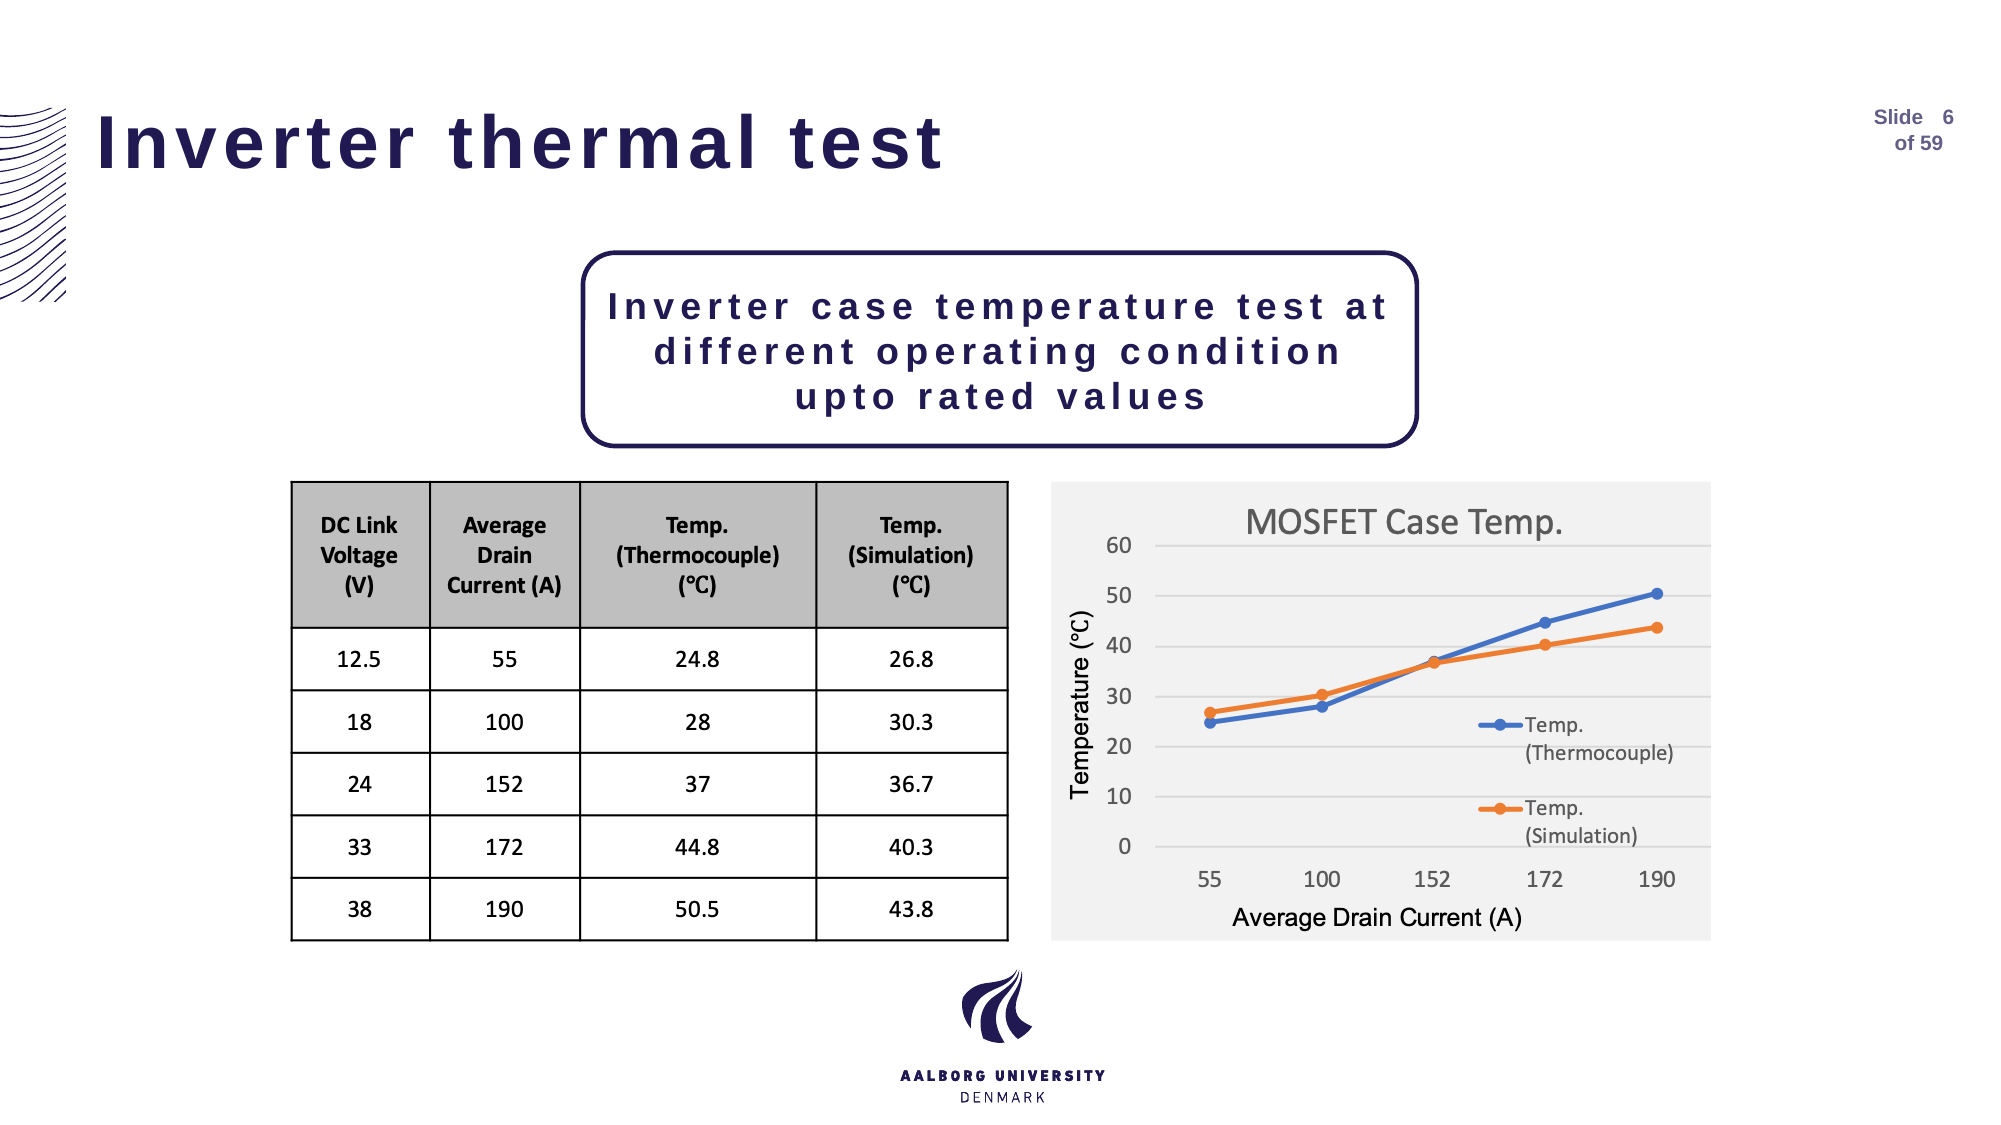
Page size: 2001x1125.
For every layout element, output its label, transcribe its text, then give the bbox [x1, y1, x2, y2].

title Inverter thermal test [96, 62, 1105, 329]
text_box Slide [1859, 97, 1924, 135]
text_box Inverter case temperature test at different operating condition upto rated values [581, 251, 1418, 448]
text_box of 59 [1864, 123, 1944, 162]
slide_number 6 [1924, 97, 1954, 135]
picture [289, 480, 1711, 945]
